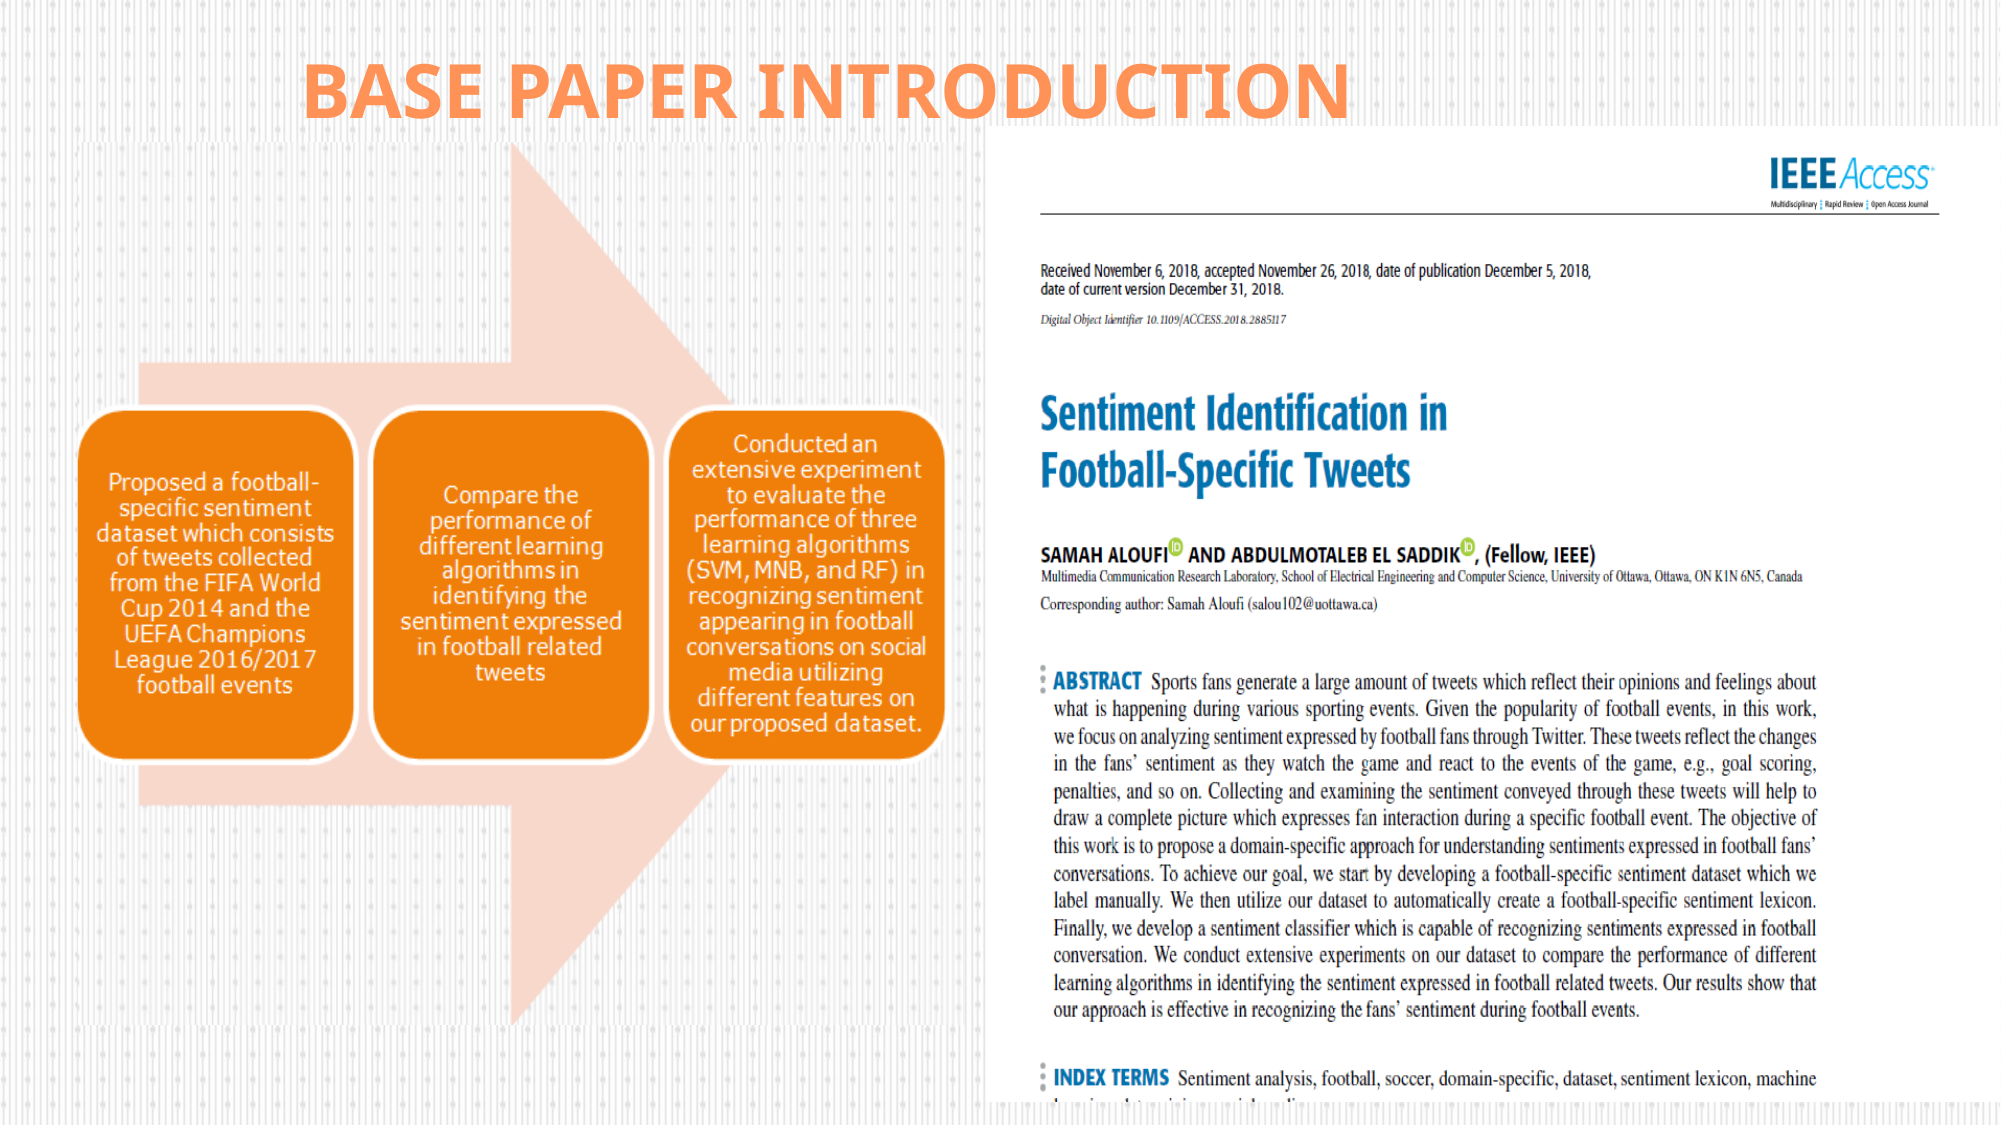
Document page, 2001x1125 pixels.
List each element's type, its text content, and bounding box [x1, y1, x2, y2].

picture [77, 141, 965, 1025]
picture [986, 125, 2000, 1102]
title BASE PAPER INTRODUCTION [110, 25, 1900, 141]
